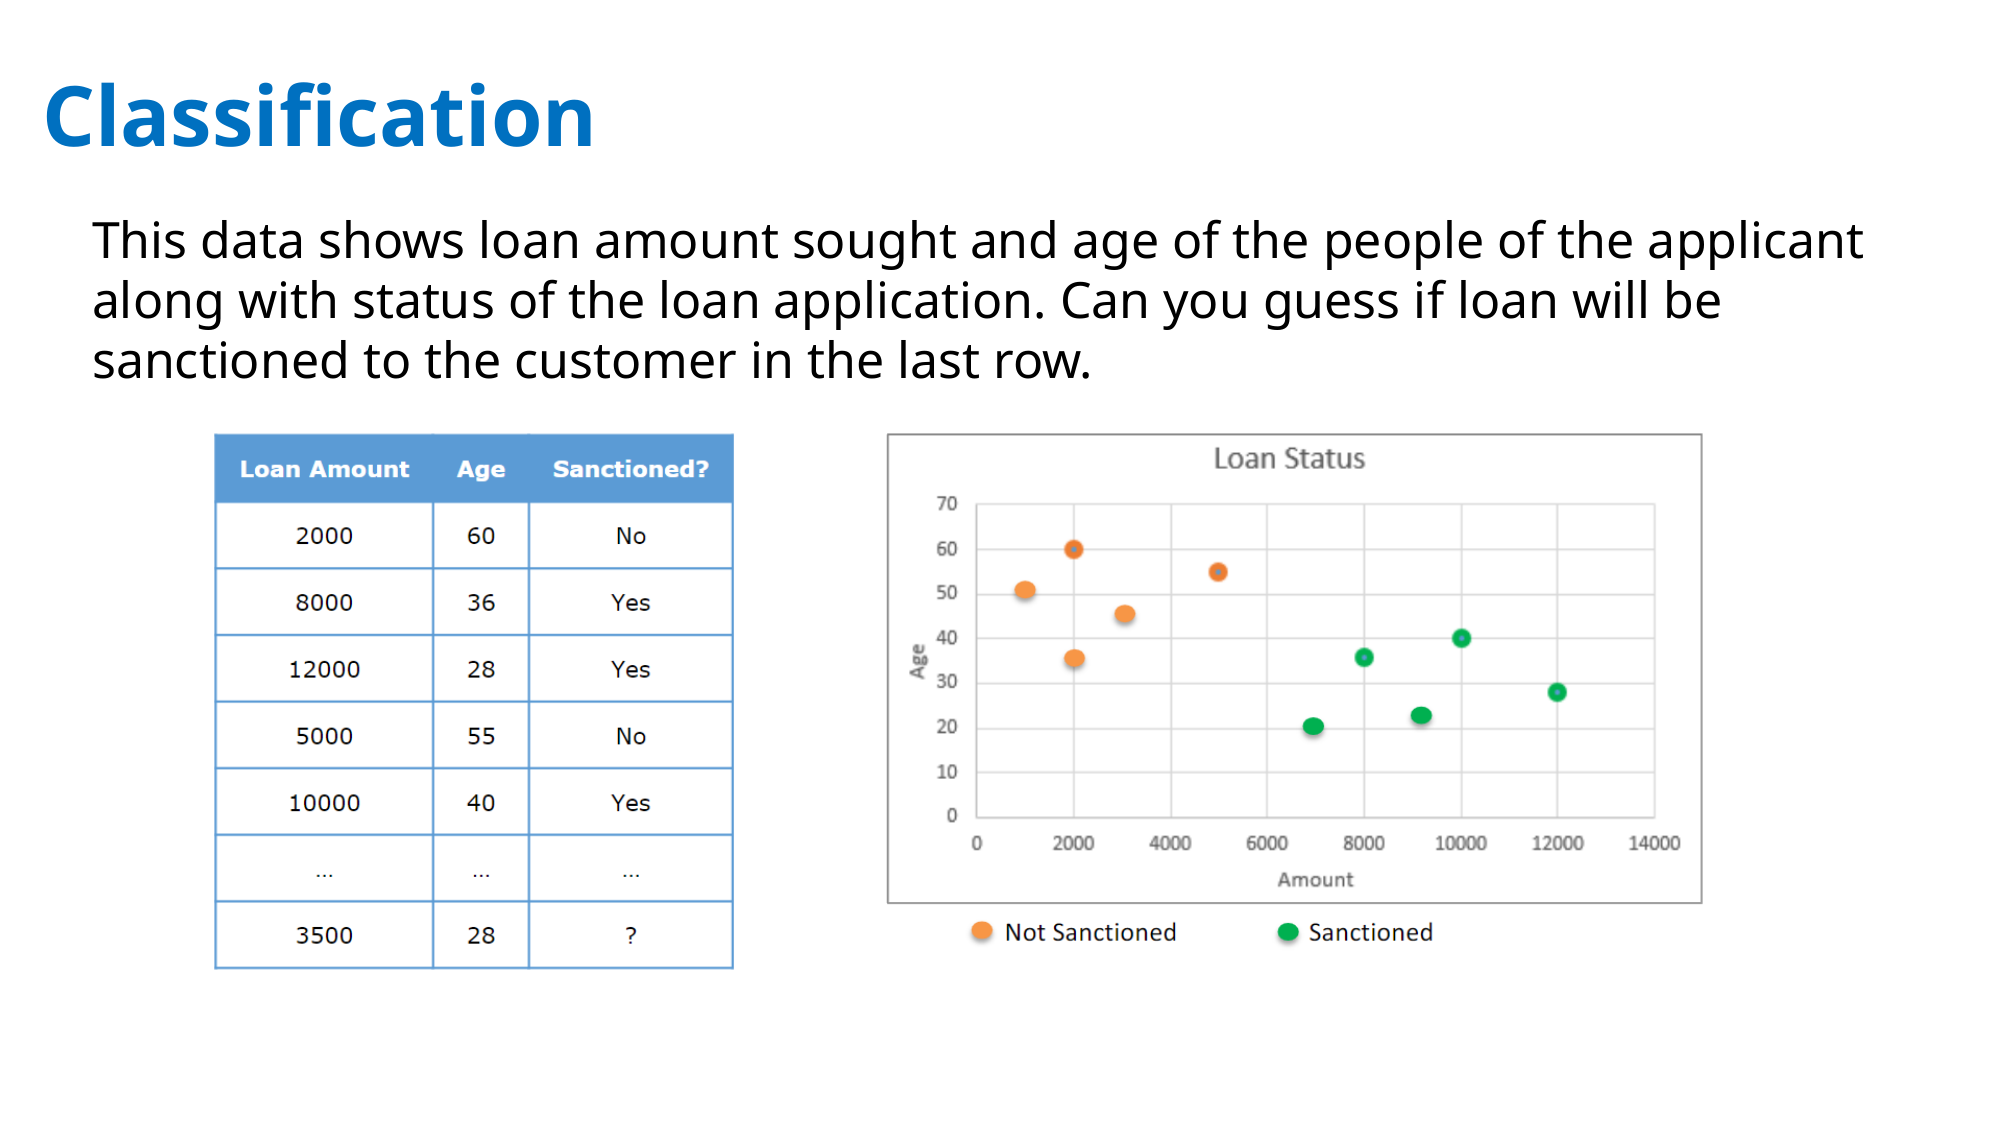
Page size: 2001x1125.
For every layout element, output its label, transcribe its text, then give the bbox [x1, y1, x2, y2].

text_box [882, 426, 1711, 972]
text_box This data shows loan amount sought and age of the people of the applicant along with status of the loan application. Can you guess if loan will be sanctioned to the customer in the last row. [77, 201, 1923, 397]
text_box Classification [27, 55, 613, 171]
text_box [207, 423, 738, 975]
